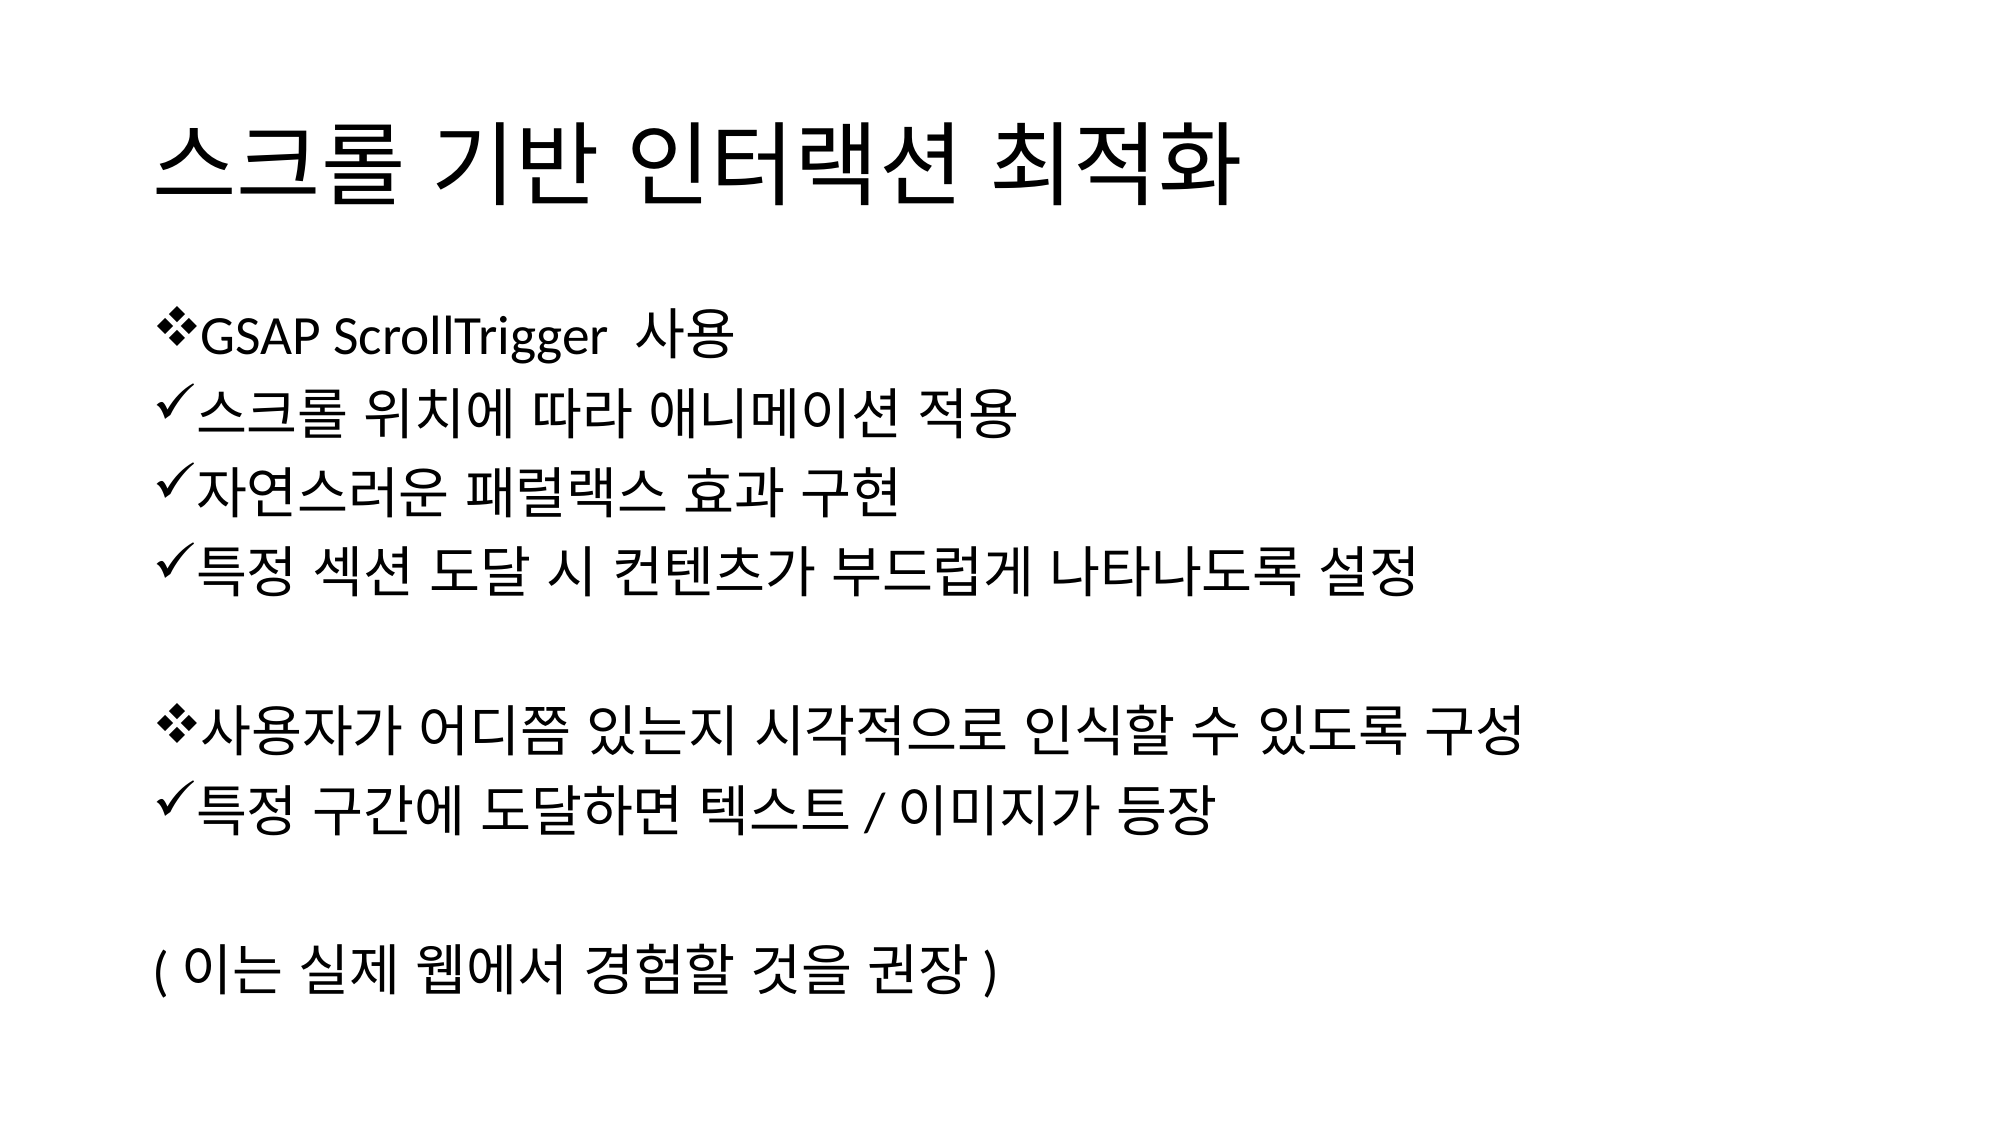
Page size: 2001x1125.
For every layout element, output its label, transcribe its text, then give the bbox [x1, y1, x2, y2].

list GSAP ScrollTrigger 사용 스크롤 위치에 따라 애니메이션 적용 자연스러운 패럴랙스 효과 구현 특정 섹션 도달 시 컨텐츠가 부드럽게 나타나도록 설정 사용자가 어디쯤 있는지 시각적으로 인식할 수 있도록 구성 특정 구간에 도달하면 텍스트/이미지가 등장 (이는 실제 웹에서 경험할 것을 권장) [137, 299, 1863, 1014]
title 스크롤 기반 인터랙션 최적화 [137, 59, 1863, 278]
